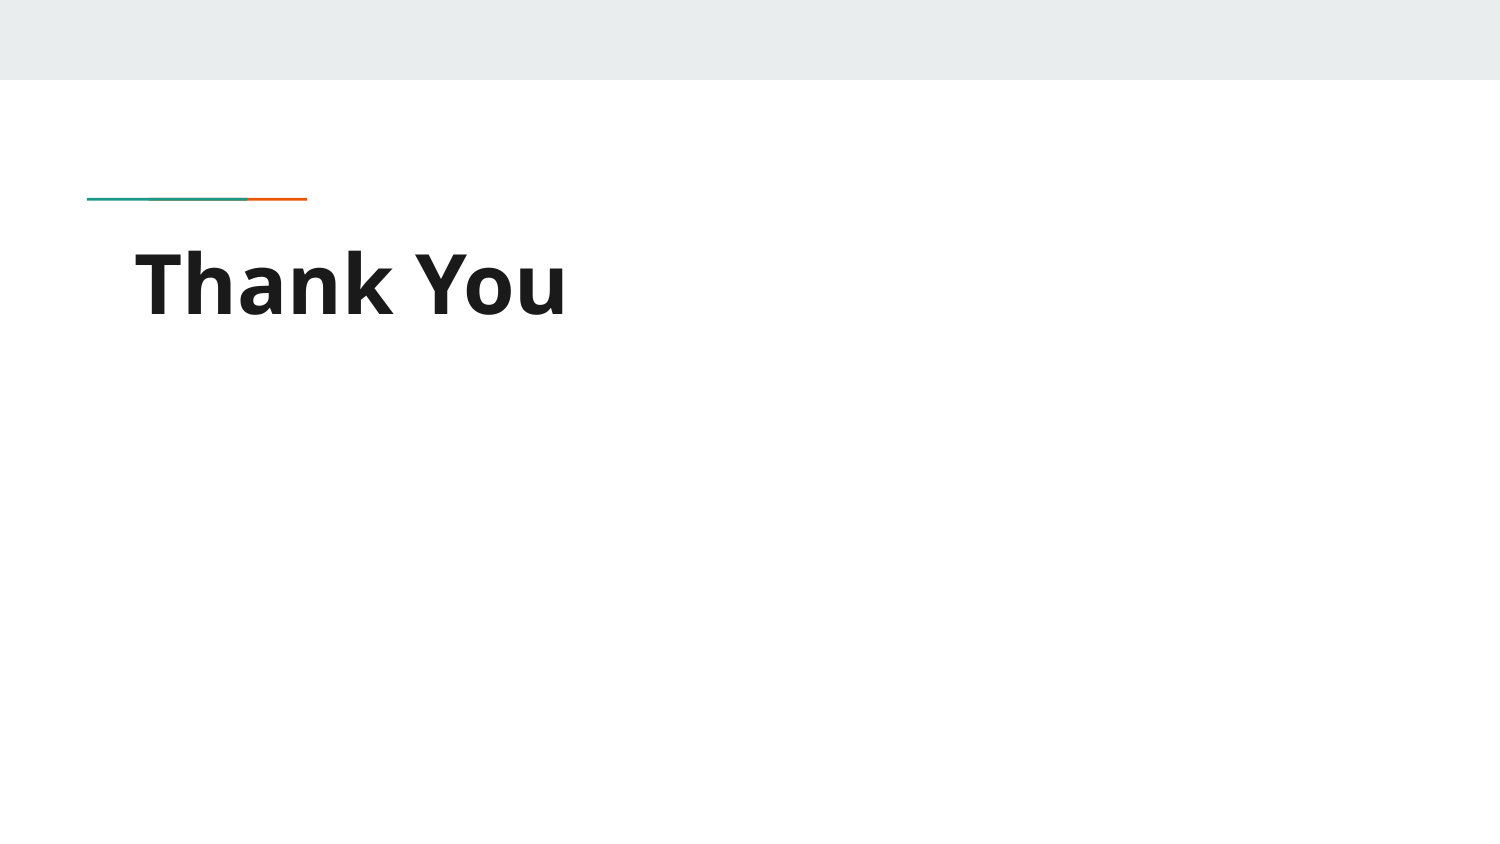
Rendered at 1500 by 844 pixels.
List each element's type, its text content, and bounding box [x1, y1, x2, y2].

title Thank You [119, 216, 1381, 305]
